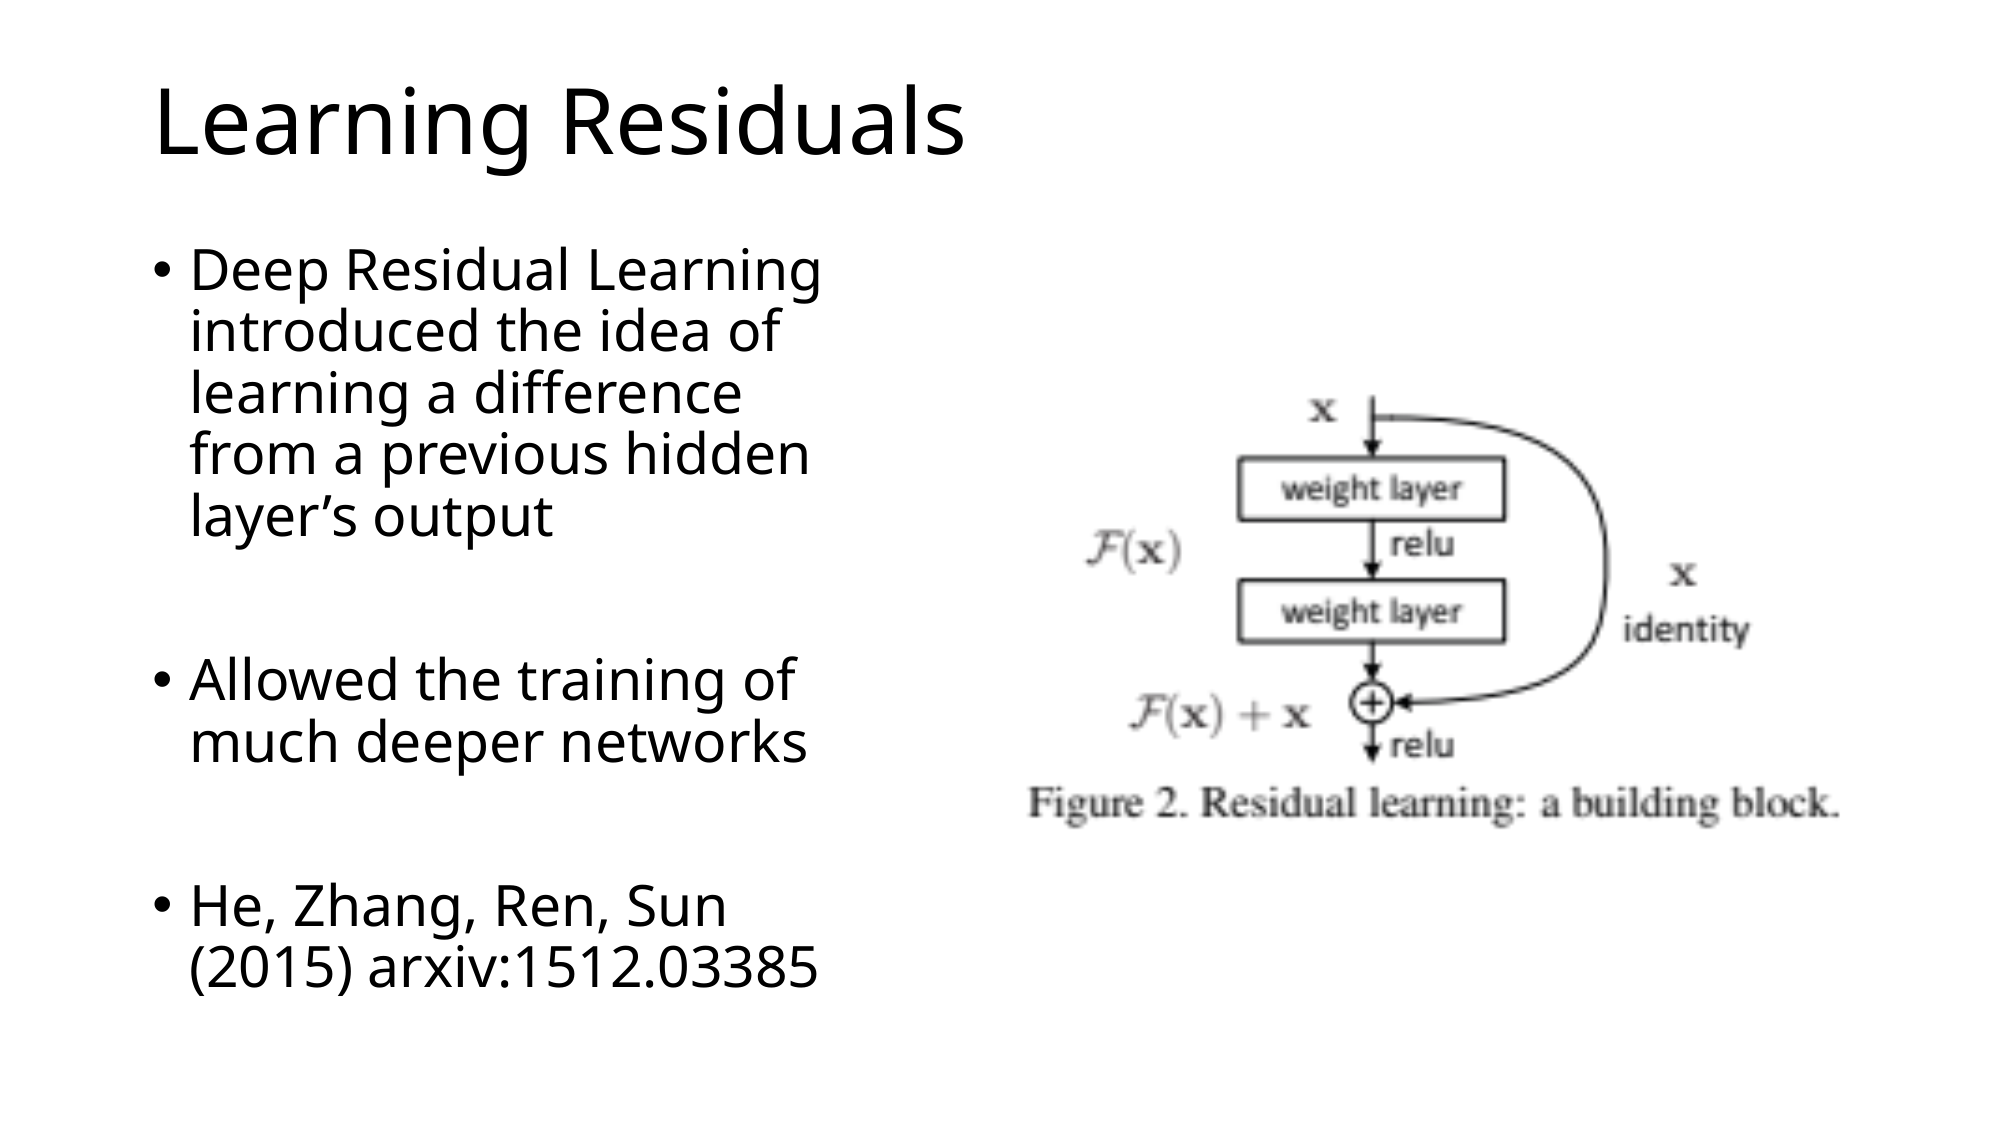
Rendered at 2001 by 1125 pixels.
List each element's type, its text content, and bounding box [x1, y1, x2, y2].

picture [950, 311, 1863, 845]
title Learning Residuals [137, 16, 1863, 234]
list Deep Residual Learning introduced the idea of learning a difference from a previous hidden layer’s output Allowed the training of much deeper networks He, Zhang, Ren, Sun (2015) arxiv:1512.03385 [137, 233, 872, 1014]
